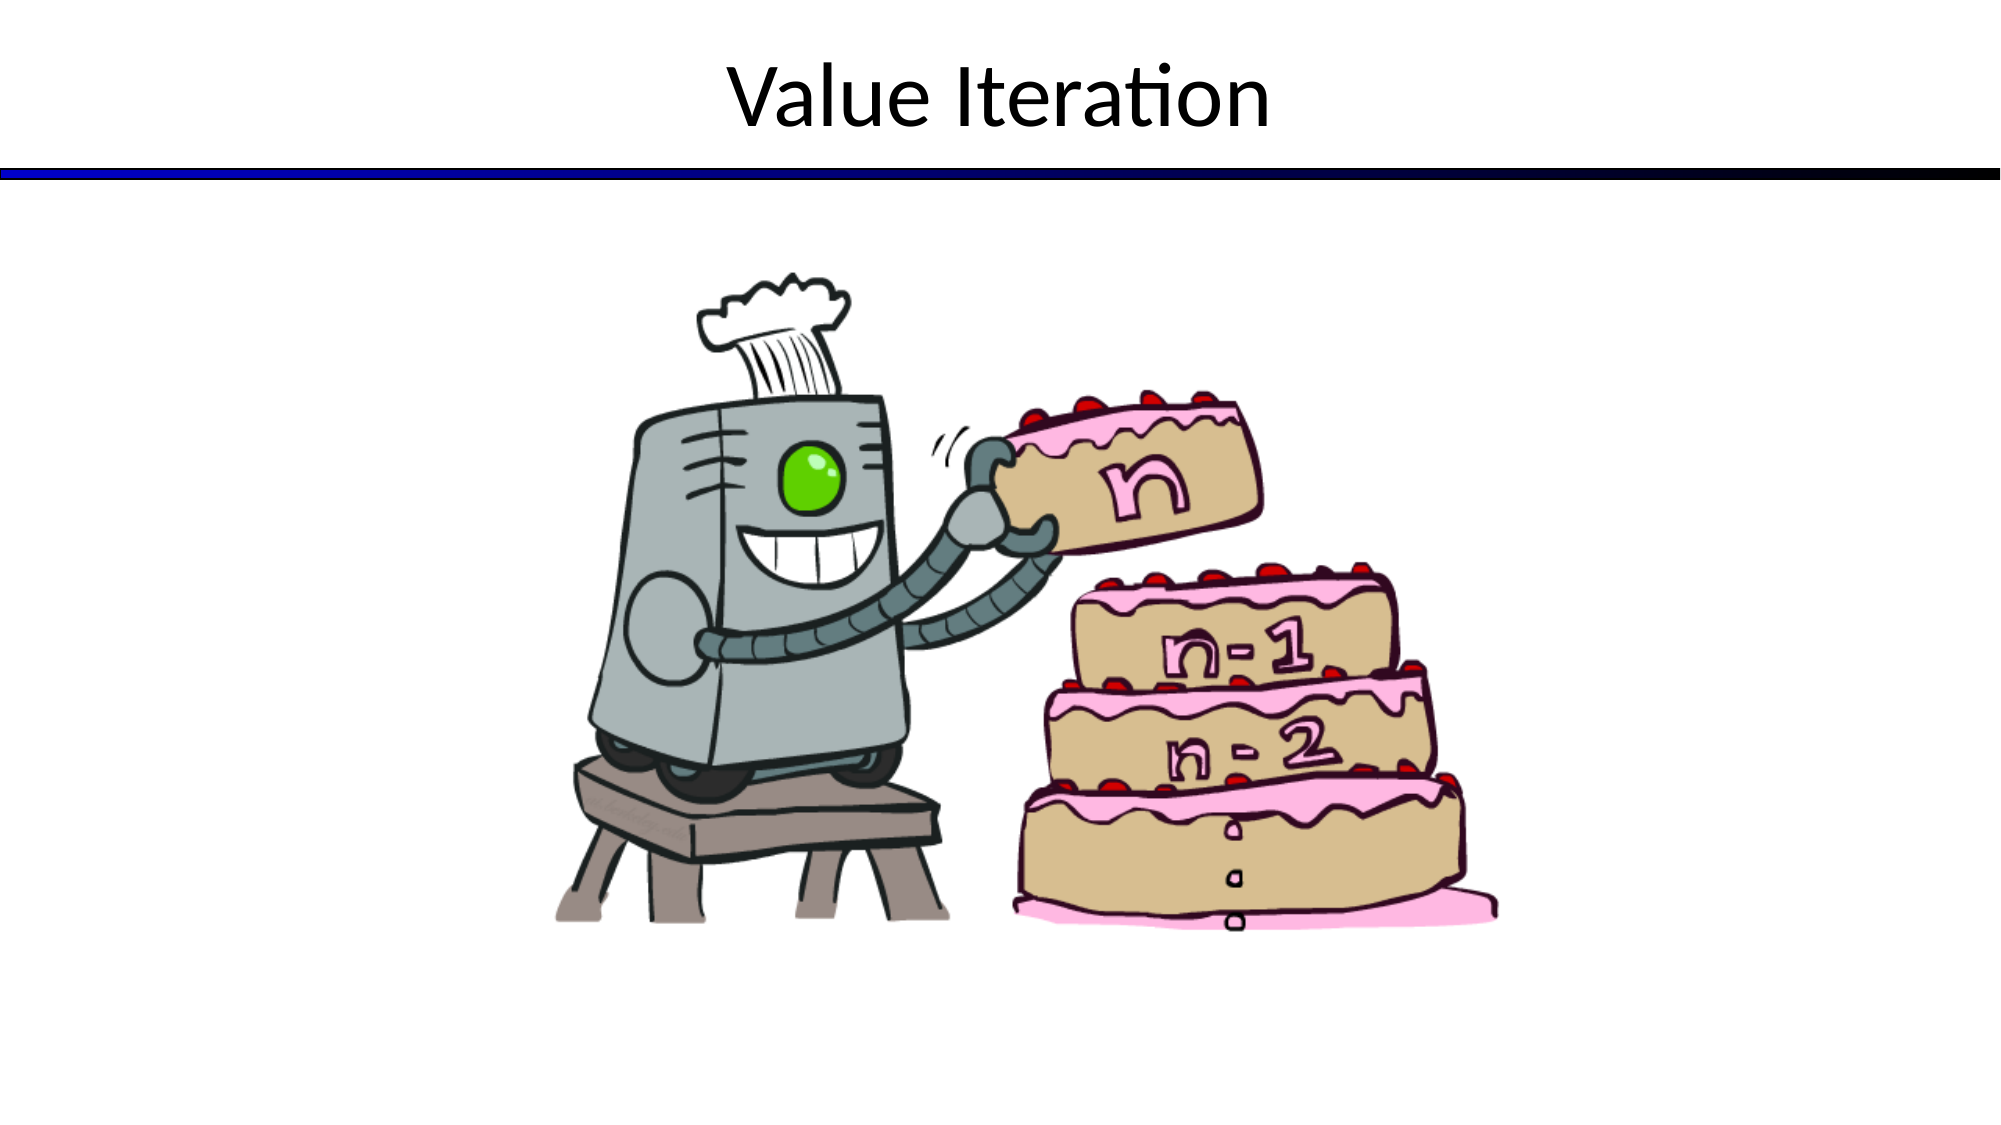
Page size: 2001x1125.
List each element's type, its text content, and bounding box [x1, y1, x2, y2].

text_box Value Iteration [0, 0, 2000, 184]
picture [524, 262, 1521, 952]
